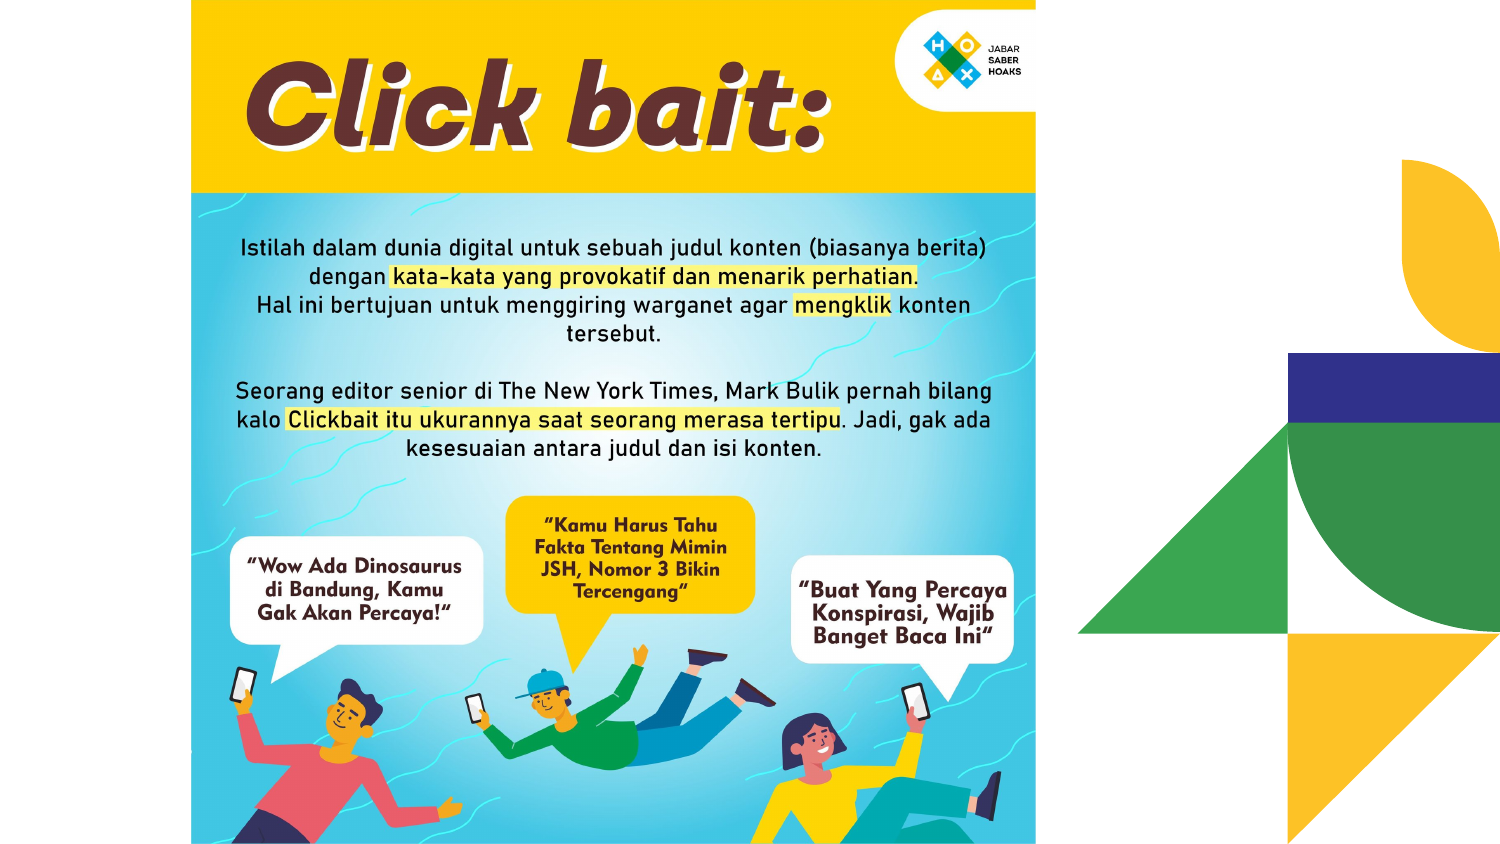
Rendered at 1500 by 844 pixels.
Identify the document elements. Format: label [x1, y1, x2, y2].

picture [191, 0, 1036, 844]
